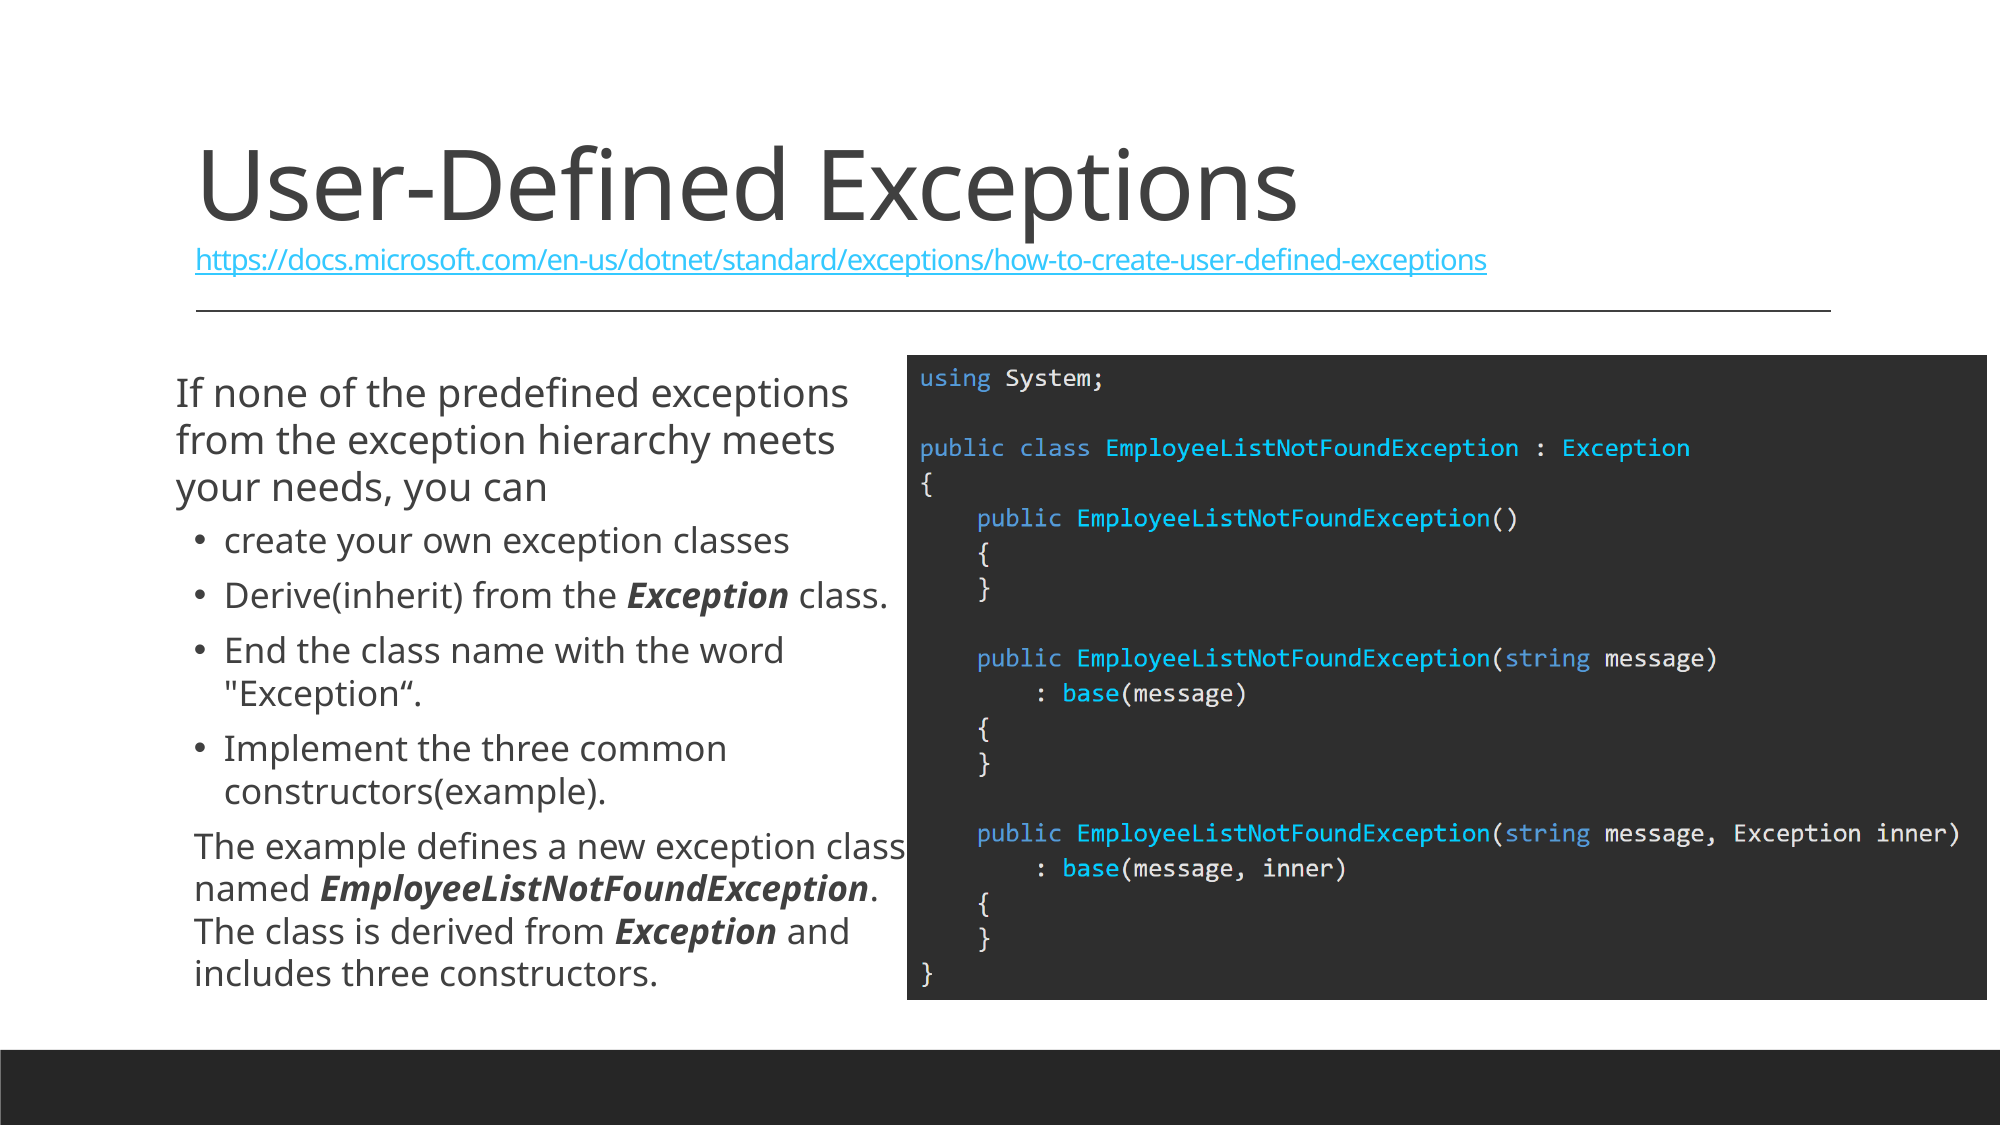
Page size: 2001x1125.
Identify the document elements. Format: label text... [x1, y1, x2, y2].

list If none of the predefined exceptions from the exception hierarchy meets your needs, you can create your own exception classes Derive(inherit) from the Exception class. End the class name with the word "Exception“. Implement the three common constructors(example). The example defines a new exception class named EmployeeListNotFoundException. The class is derived from Exception and includes three constructors. [160, 313, 922, 1049]
picture [907, 354, 1987, 1001]
title User-Defined Exceptions https://docs.microsoft.com/en-us/dotnet/standard/exceptions/how-to-create-user-defined-exceptions [180, 47, 1830, 285]
